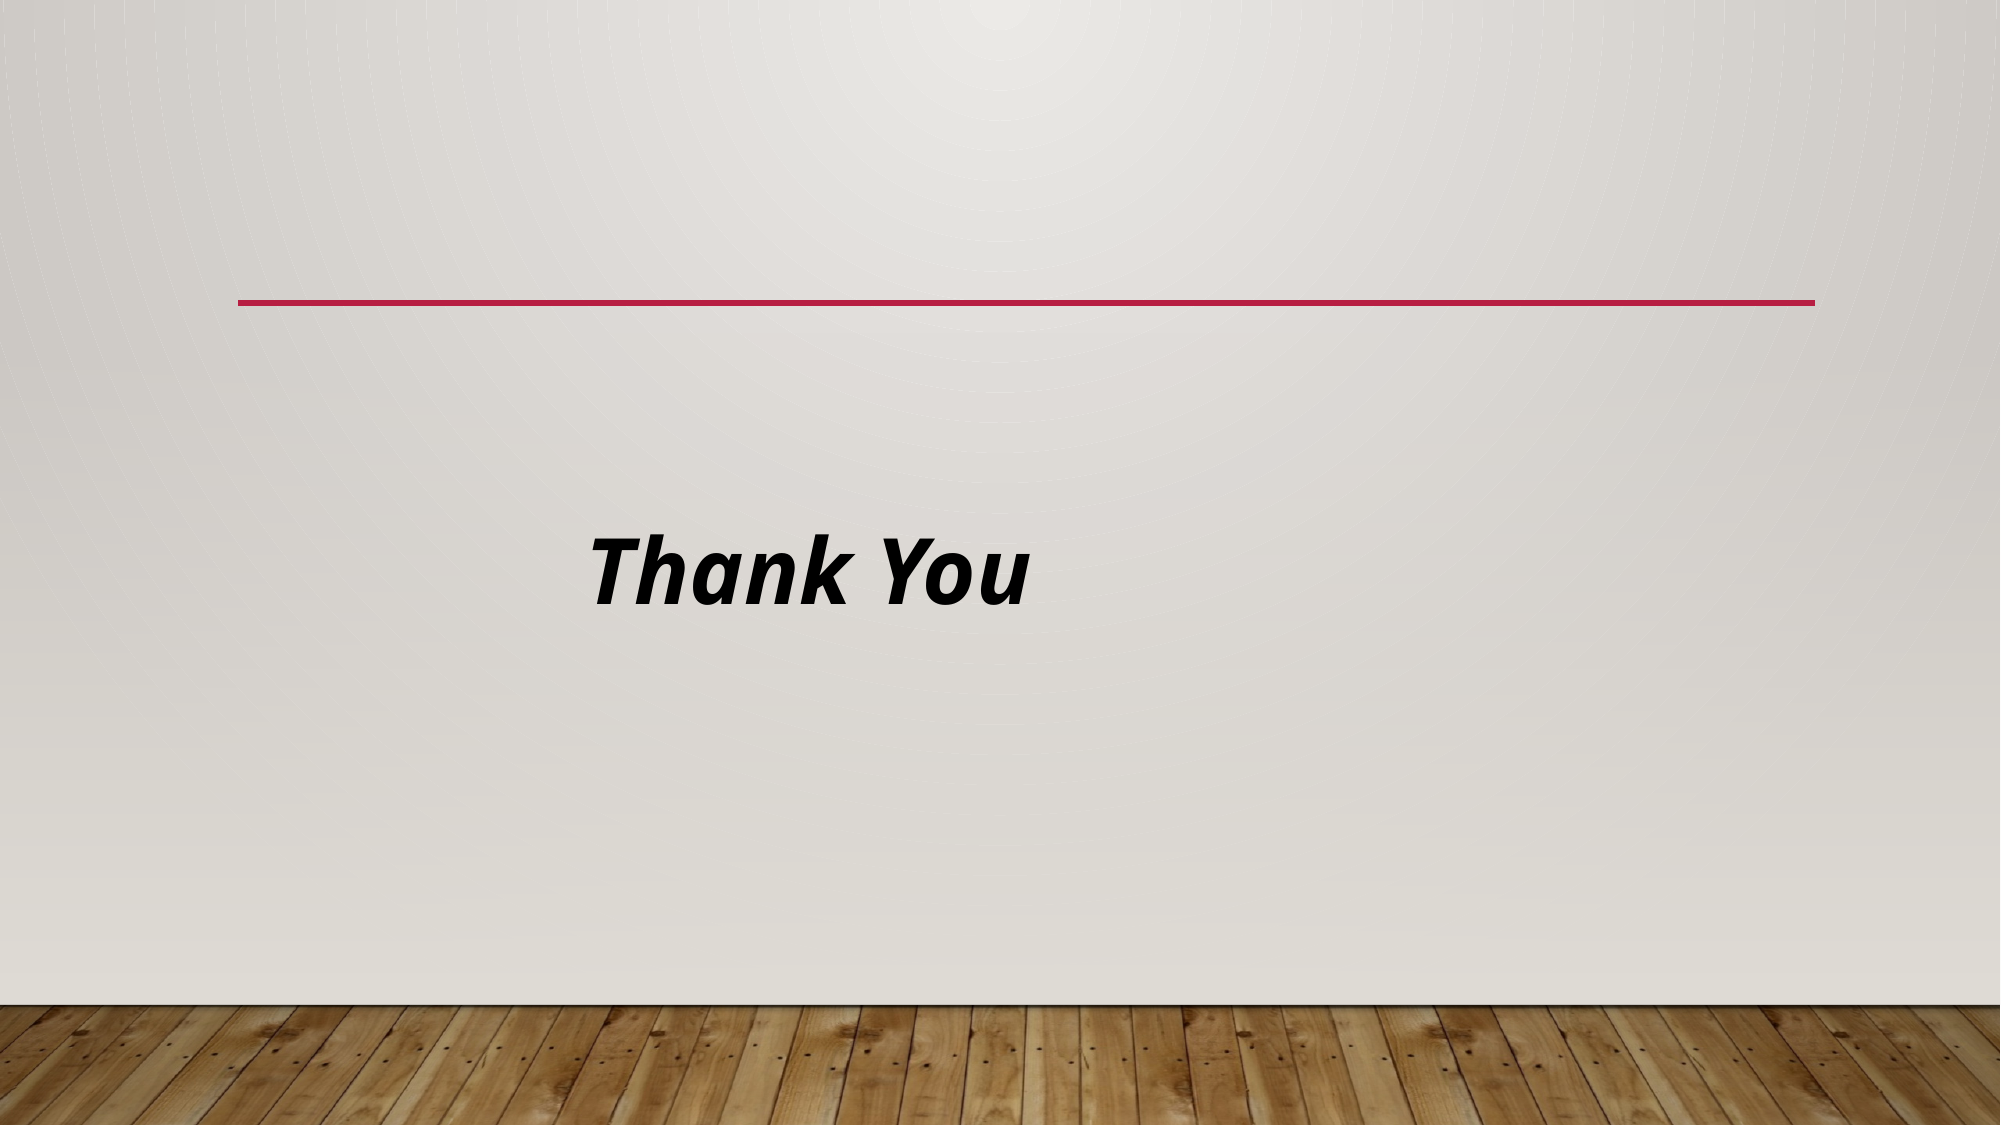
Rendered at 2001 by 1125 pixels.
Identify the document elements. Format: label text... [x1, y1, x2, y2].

picture [0, 1005, 2000, 1125]
list Thank You [238, 330, 1814, 897]
